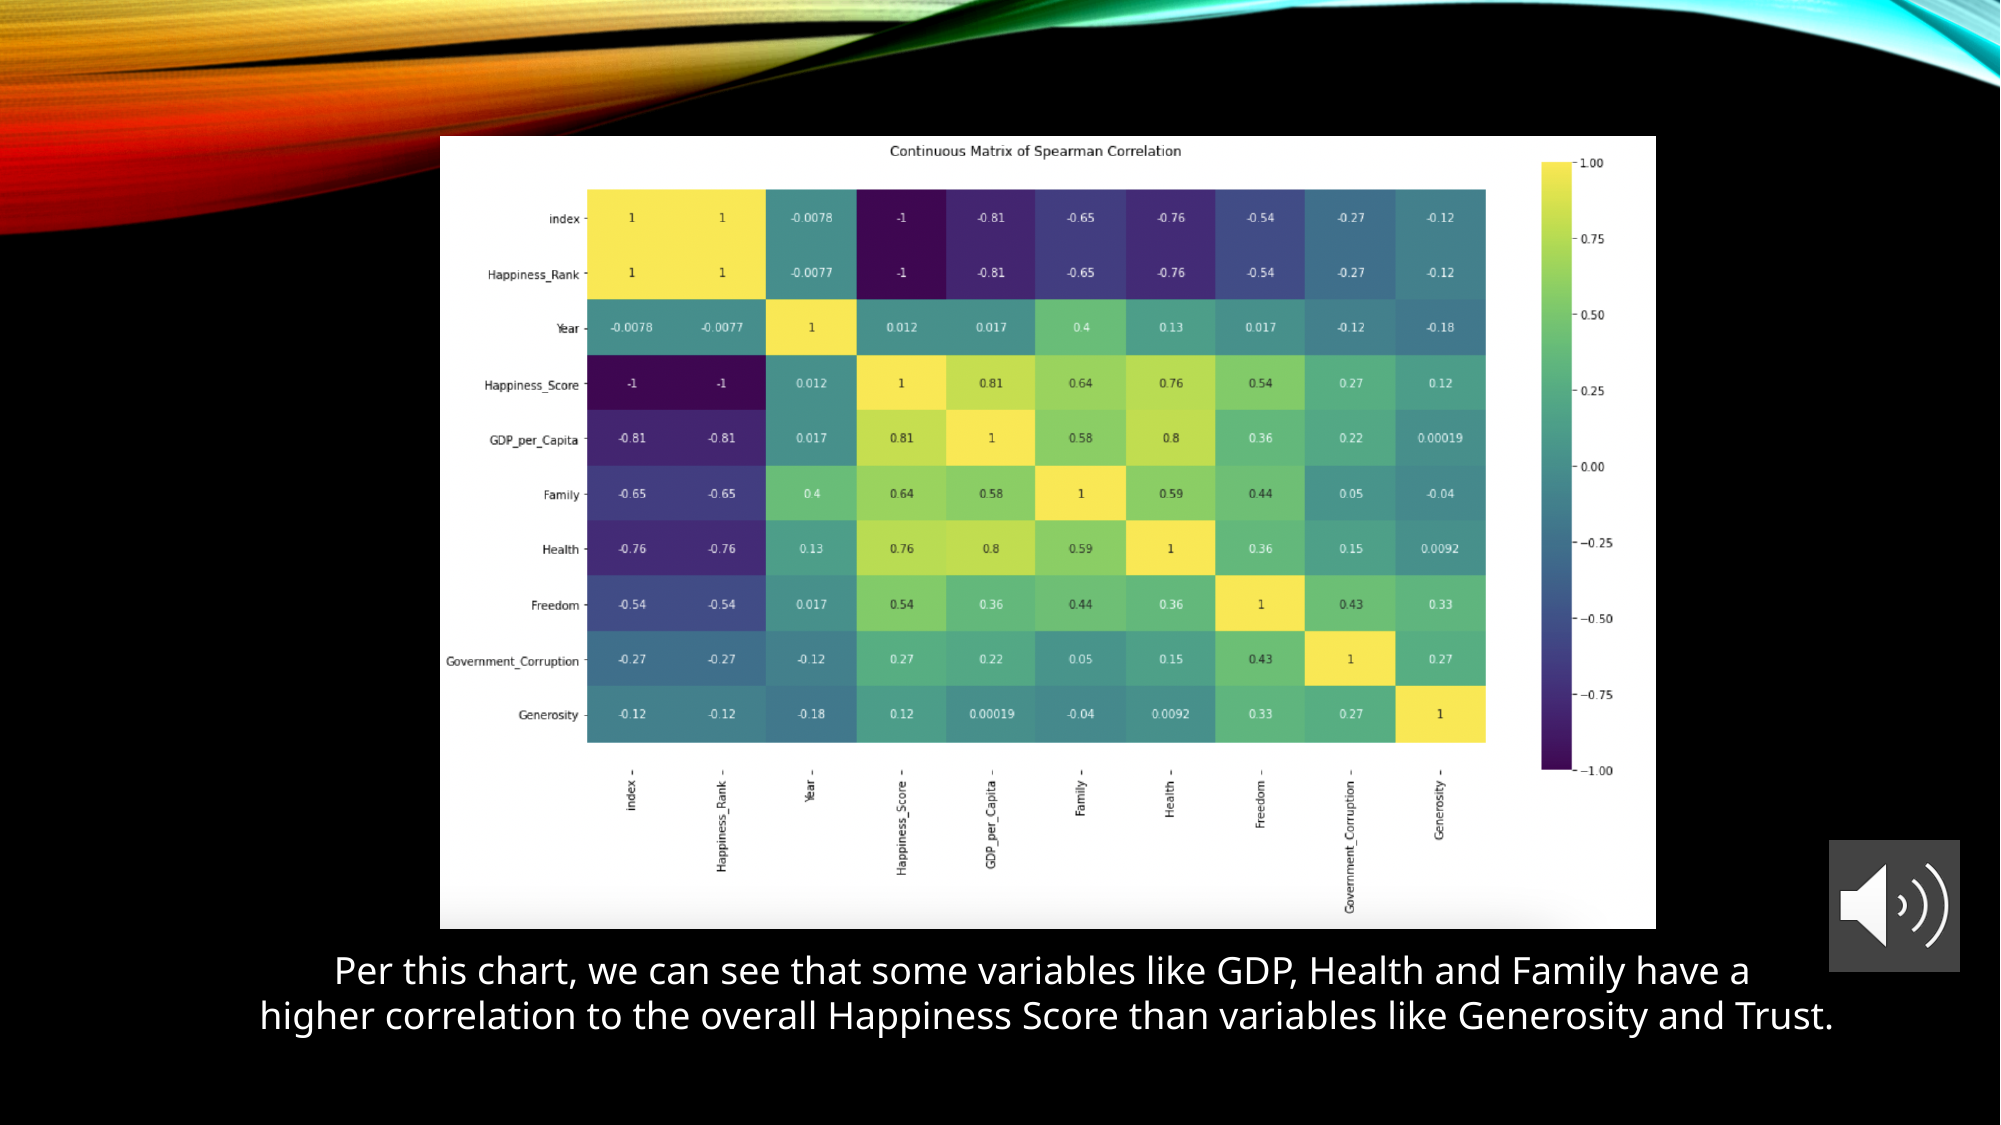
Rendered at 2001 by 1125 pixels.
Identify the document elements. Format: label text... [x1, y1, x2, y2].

picture [0, 0, 2000, 929]
text_box Per this chart, we can see that some variables like GDP, Health and Family have a higher correlation to the overall Happiness Score than variables like Generosity and Trust. [0, 939, 2000, 1045]
picture [1827, 838, 1962, 973]
